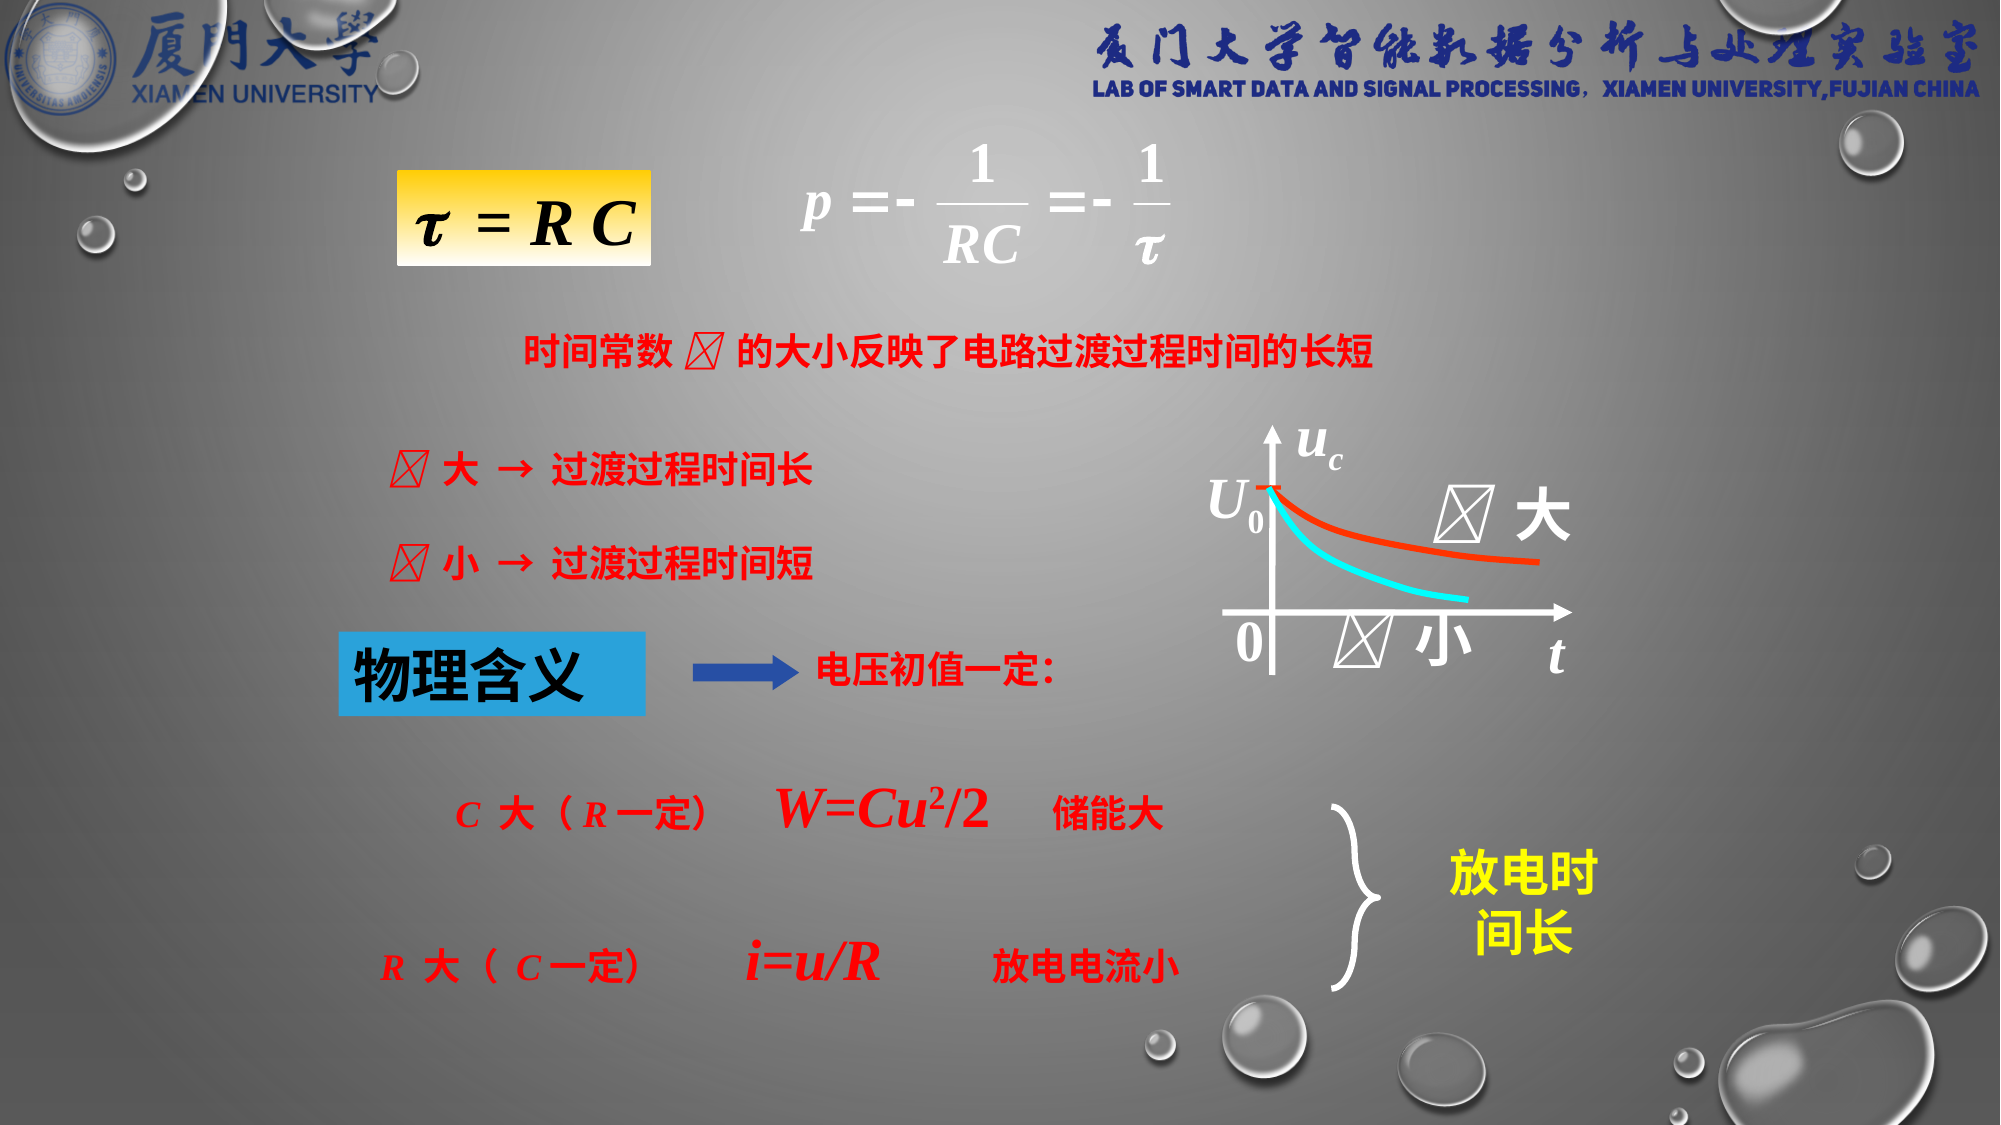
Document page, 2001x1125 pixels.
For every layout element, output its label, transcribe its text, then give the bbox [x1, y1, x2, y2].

text_box  = R C [397, 170, 651, 266]
text_box C 大（R一定） W=Cu2/2 储能大 [440, 761, 1180, 847]
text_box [787, 123, 1178, 274]
text_box  小 → 过渡过程时间短 [373, 532, 830, 593]
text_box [1189, 394, 1581, 694]
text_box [1331, 806, 1634, 989]
text_box 时间常数  的大小反映了电路过渡过程时间的长短 [508, 319, 1389, 381]
text_box [692, 654, 800, 691]
text_box  大 → 过渡过程时间长 [373, 438, 830, 499]
text_box 物理含义 [338, 631, 646, 717]
picture [0, 0, 2000, 1125]
text_box 电压初值一定： [799, 638, 1092, 700]
text_box R 大（ C一定） i=u/R 放电电流小 [365, 914, 1195, 1000]
